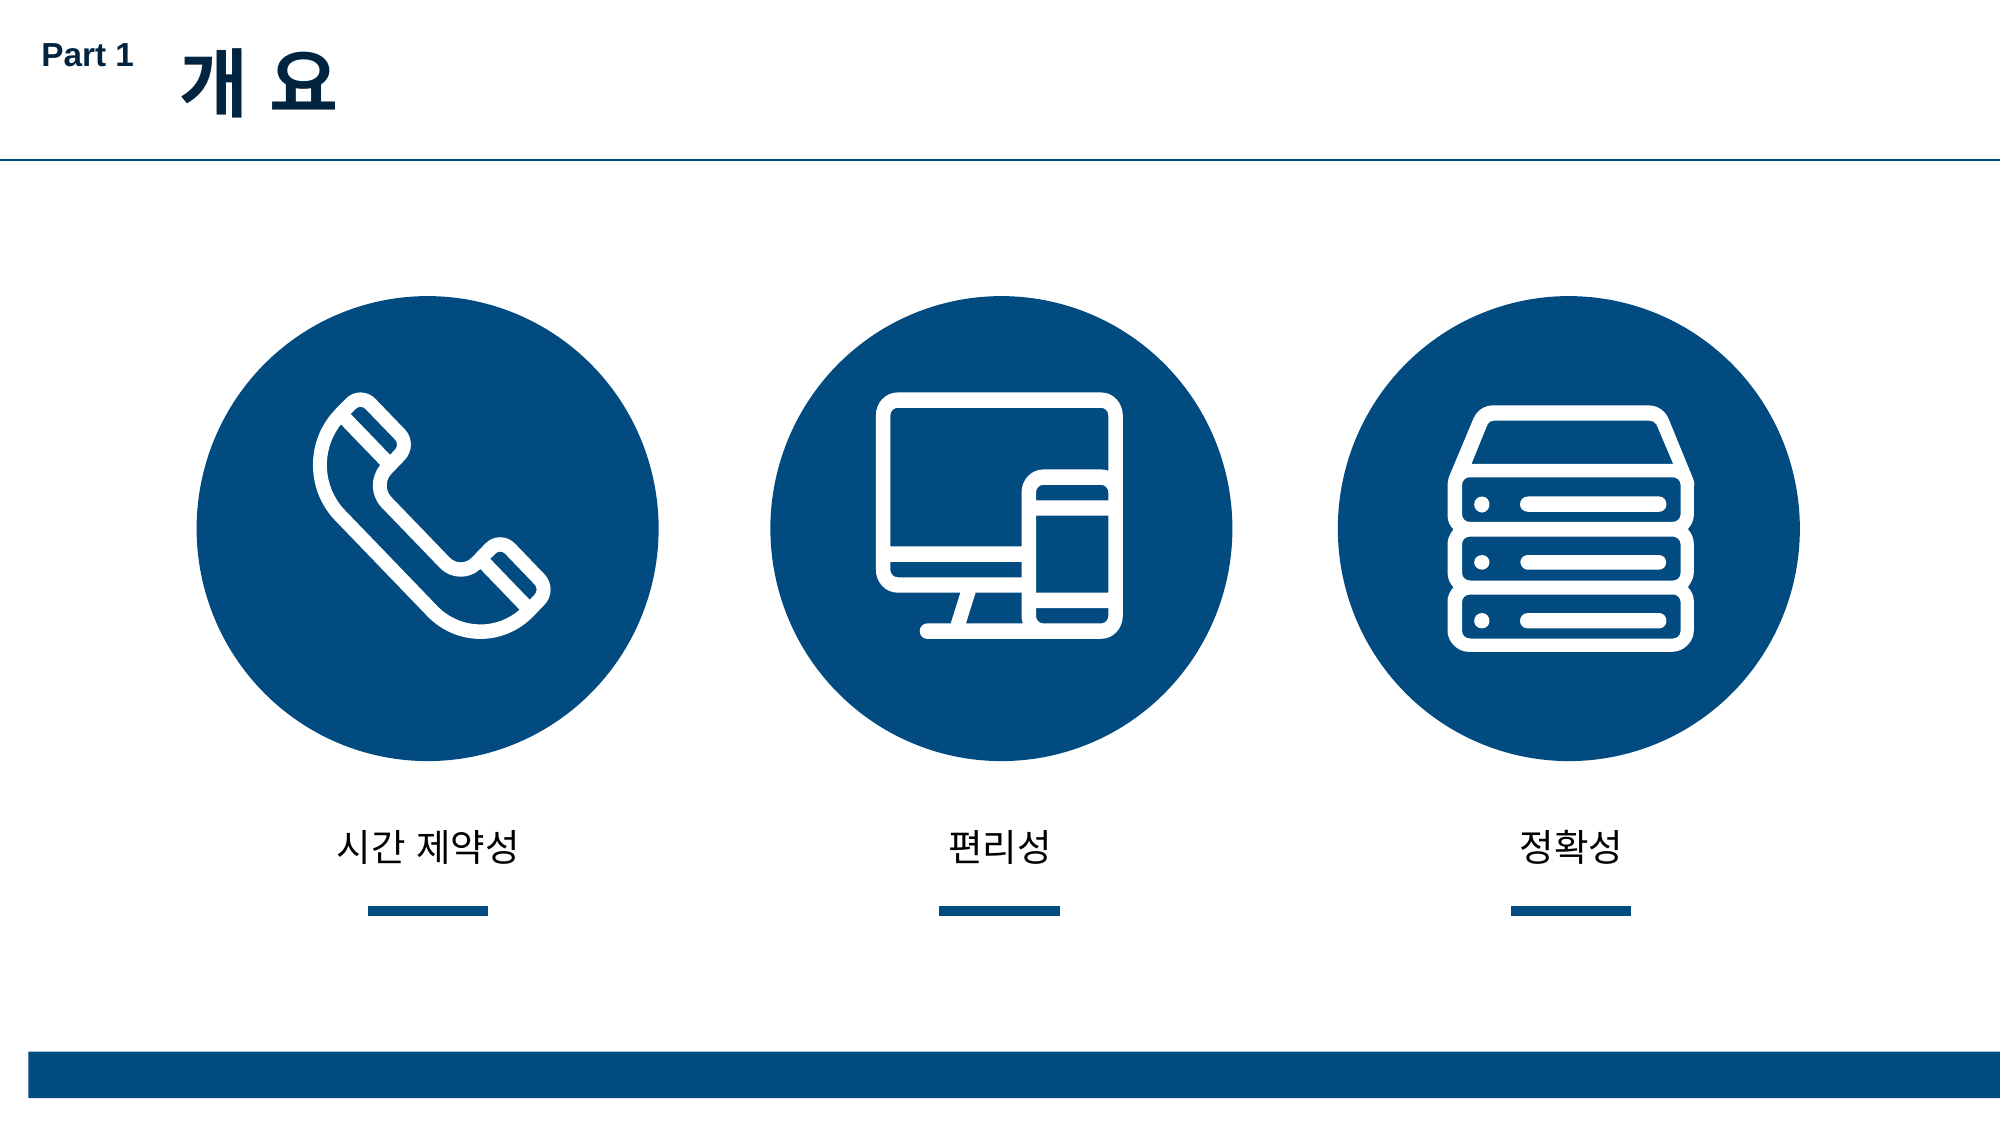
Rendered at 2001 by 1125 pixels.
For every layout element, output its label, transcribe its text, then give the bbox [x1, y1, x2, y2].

text_box [875, 392, 1123, 639]
text_box Part 1 [26, 26, 165, 81]
text_box 개 요 [164, 28, 783, 134]
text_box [1447, 405, 1695, 652]
text_box 편리성 [828, 816, 1172, 876]
text_box [769, 295, 1234, 763]
text_box 시간 제약성 [256, 816, 600, 876]
text_box [195, 295, 660, 763]
text_box [312, 392, 551, 639]
text_box [1336, 295, 1801, 763]
text_box 정확성 [1399, 816, 1744, 876]
